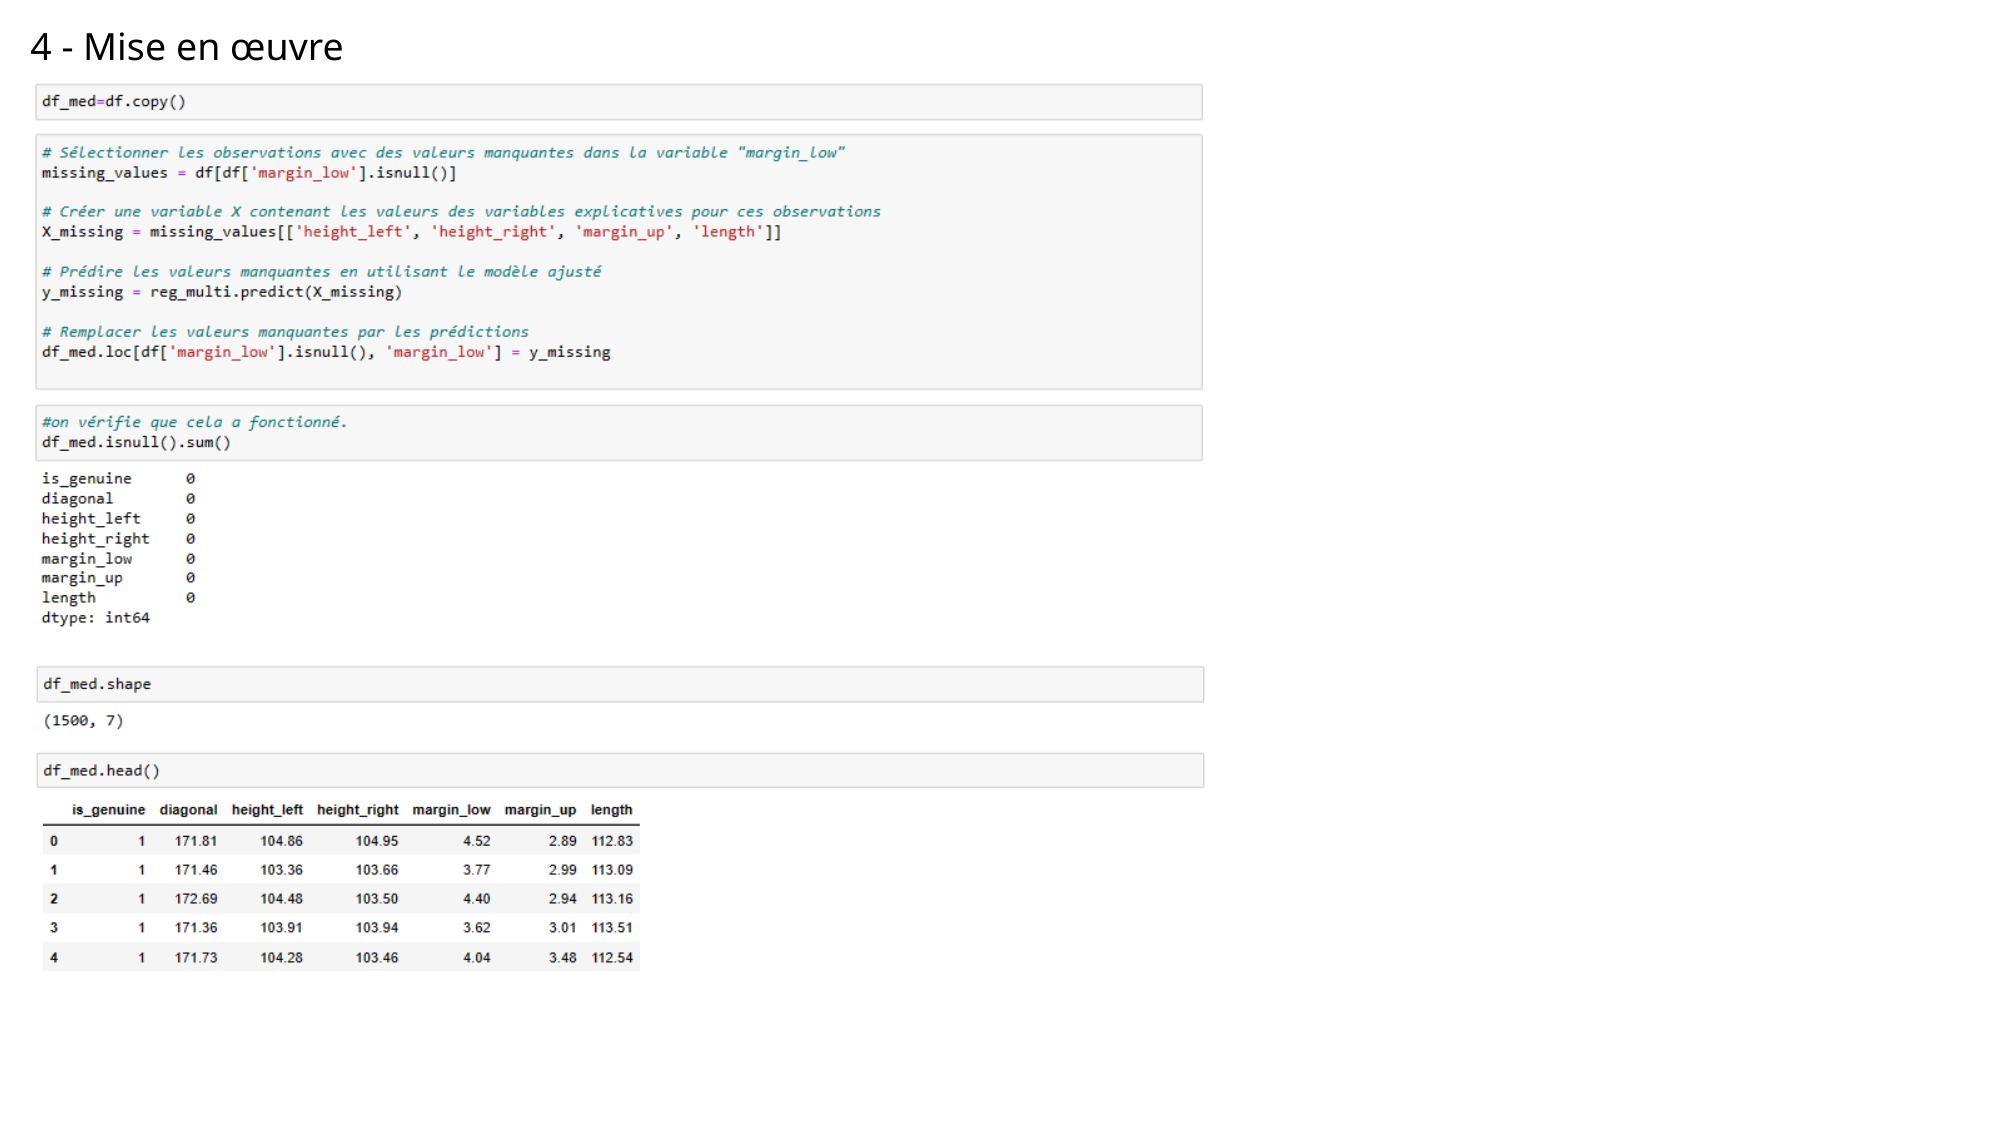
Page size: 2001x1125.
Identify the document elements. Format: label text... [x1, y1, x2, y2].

picture [28, 75, 1218, 629]
picture [28, 654, 1217, 999]
text_box 4 - Mise en œuvre [15, 15, 922, 75]
